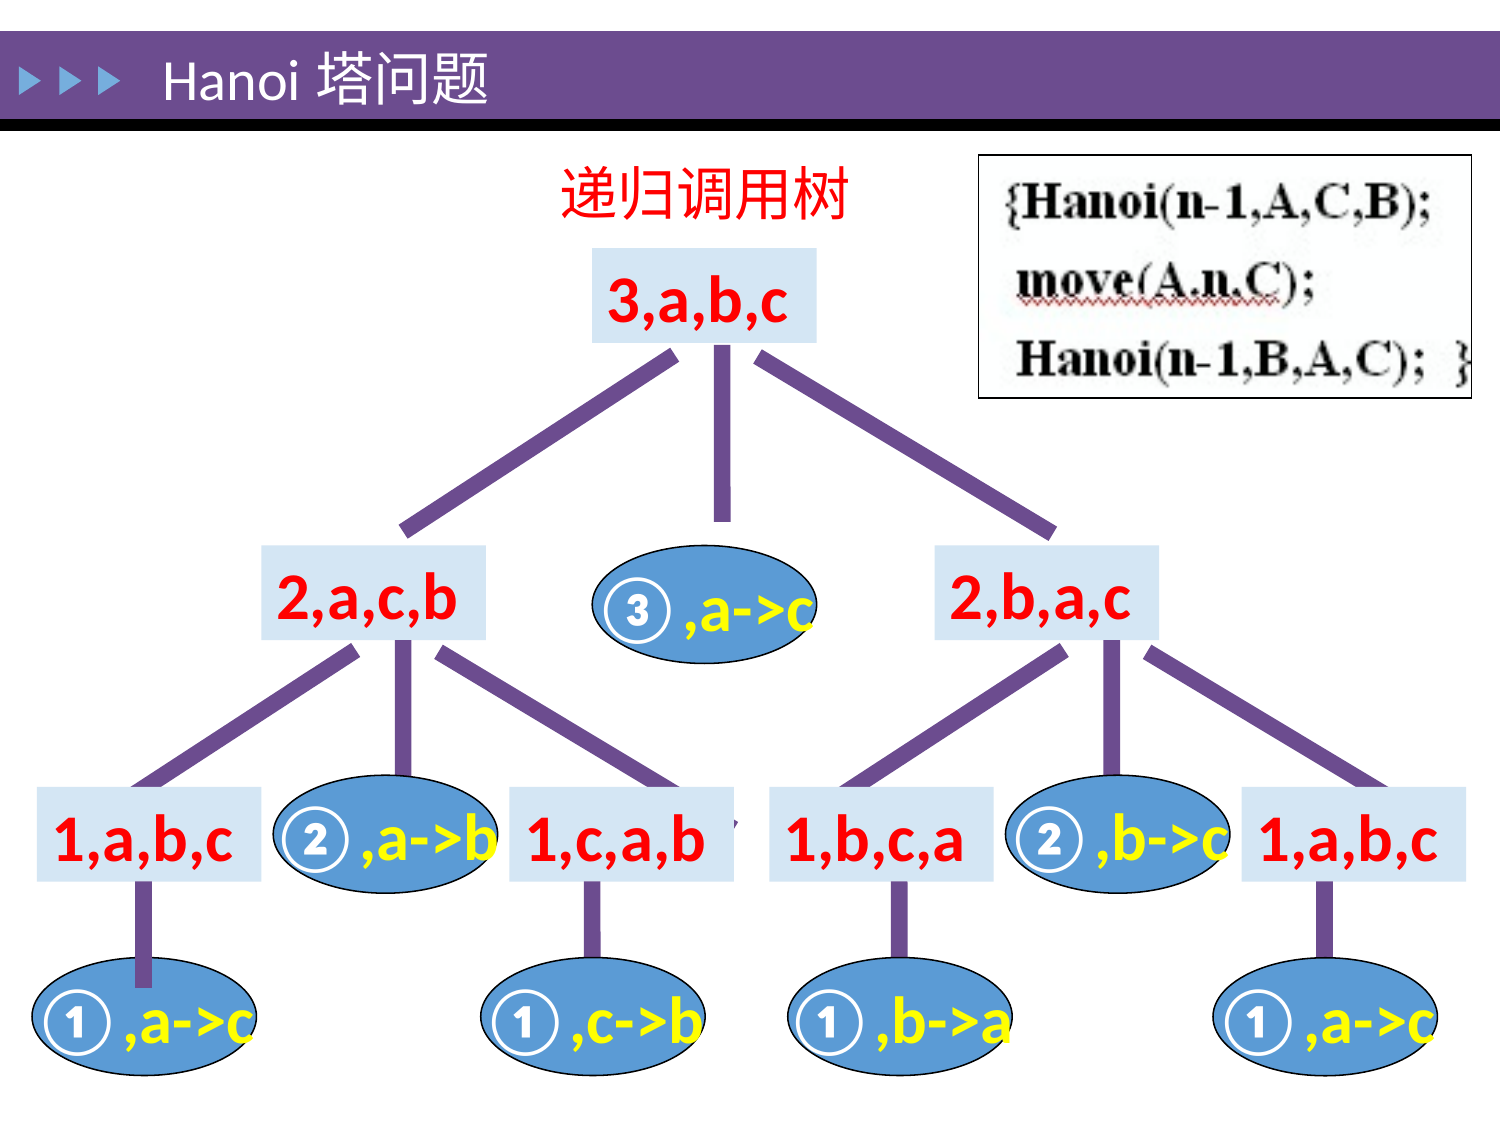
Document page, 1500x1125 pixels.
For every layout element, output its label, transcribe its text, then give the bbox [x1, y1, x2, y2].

text_box 3,a,b,c [592, 248, 817, 343]
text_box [261, 344, 1159, 640]
text_box 递归调用树 [522, 141, 889, 242]
picture [979, 155, 1471, 398]
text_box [31, 640, 1467, 1076]
text_box Hanoi塔问题 [147, 34, 614, 120]
